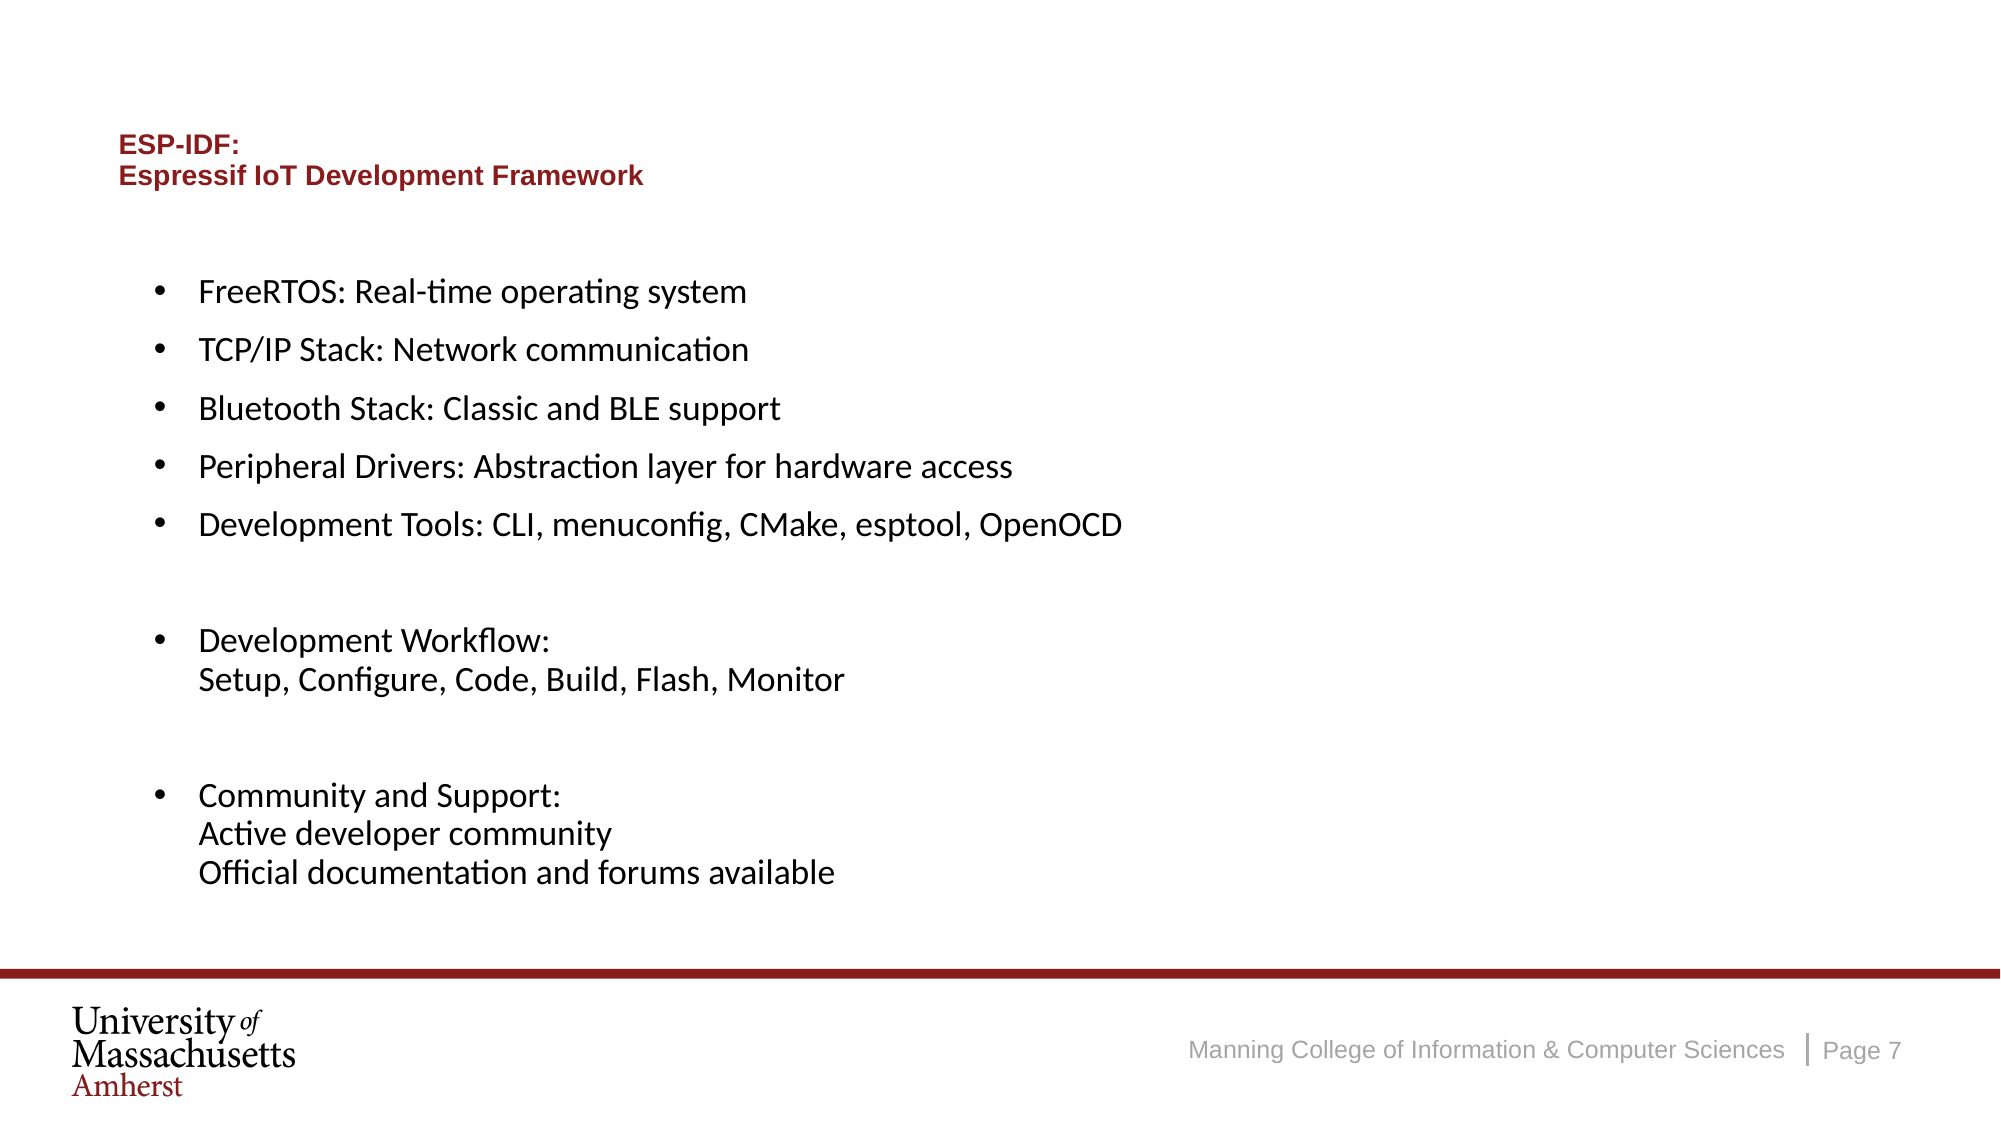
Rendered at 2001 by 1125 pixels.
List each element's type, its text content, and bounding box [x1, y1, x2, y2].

picture [70, 1006, 296, 1097]
slide_number Page 7 [1807, 1033, 1966, 1067]
list FreeRTOS: Real-time operating system TCP/IP Stack: Network communication Bluetooth Stack: Classic and BLE support Peripheral Drivers: Abstraction layer for hardware access Development Tools: CLI, menuconfig, CMake, esptool, OpenOCD Development Workflow: Setup, Configure, Code, Build, Flash, Monitor Community and Support: Active developer community Official documentation and forums available [103, 265, 1899, 902]
title ESP-IDF: Espressif IoT Development Framework [103, 121, 1899, 234]
